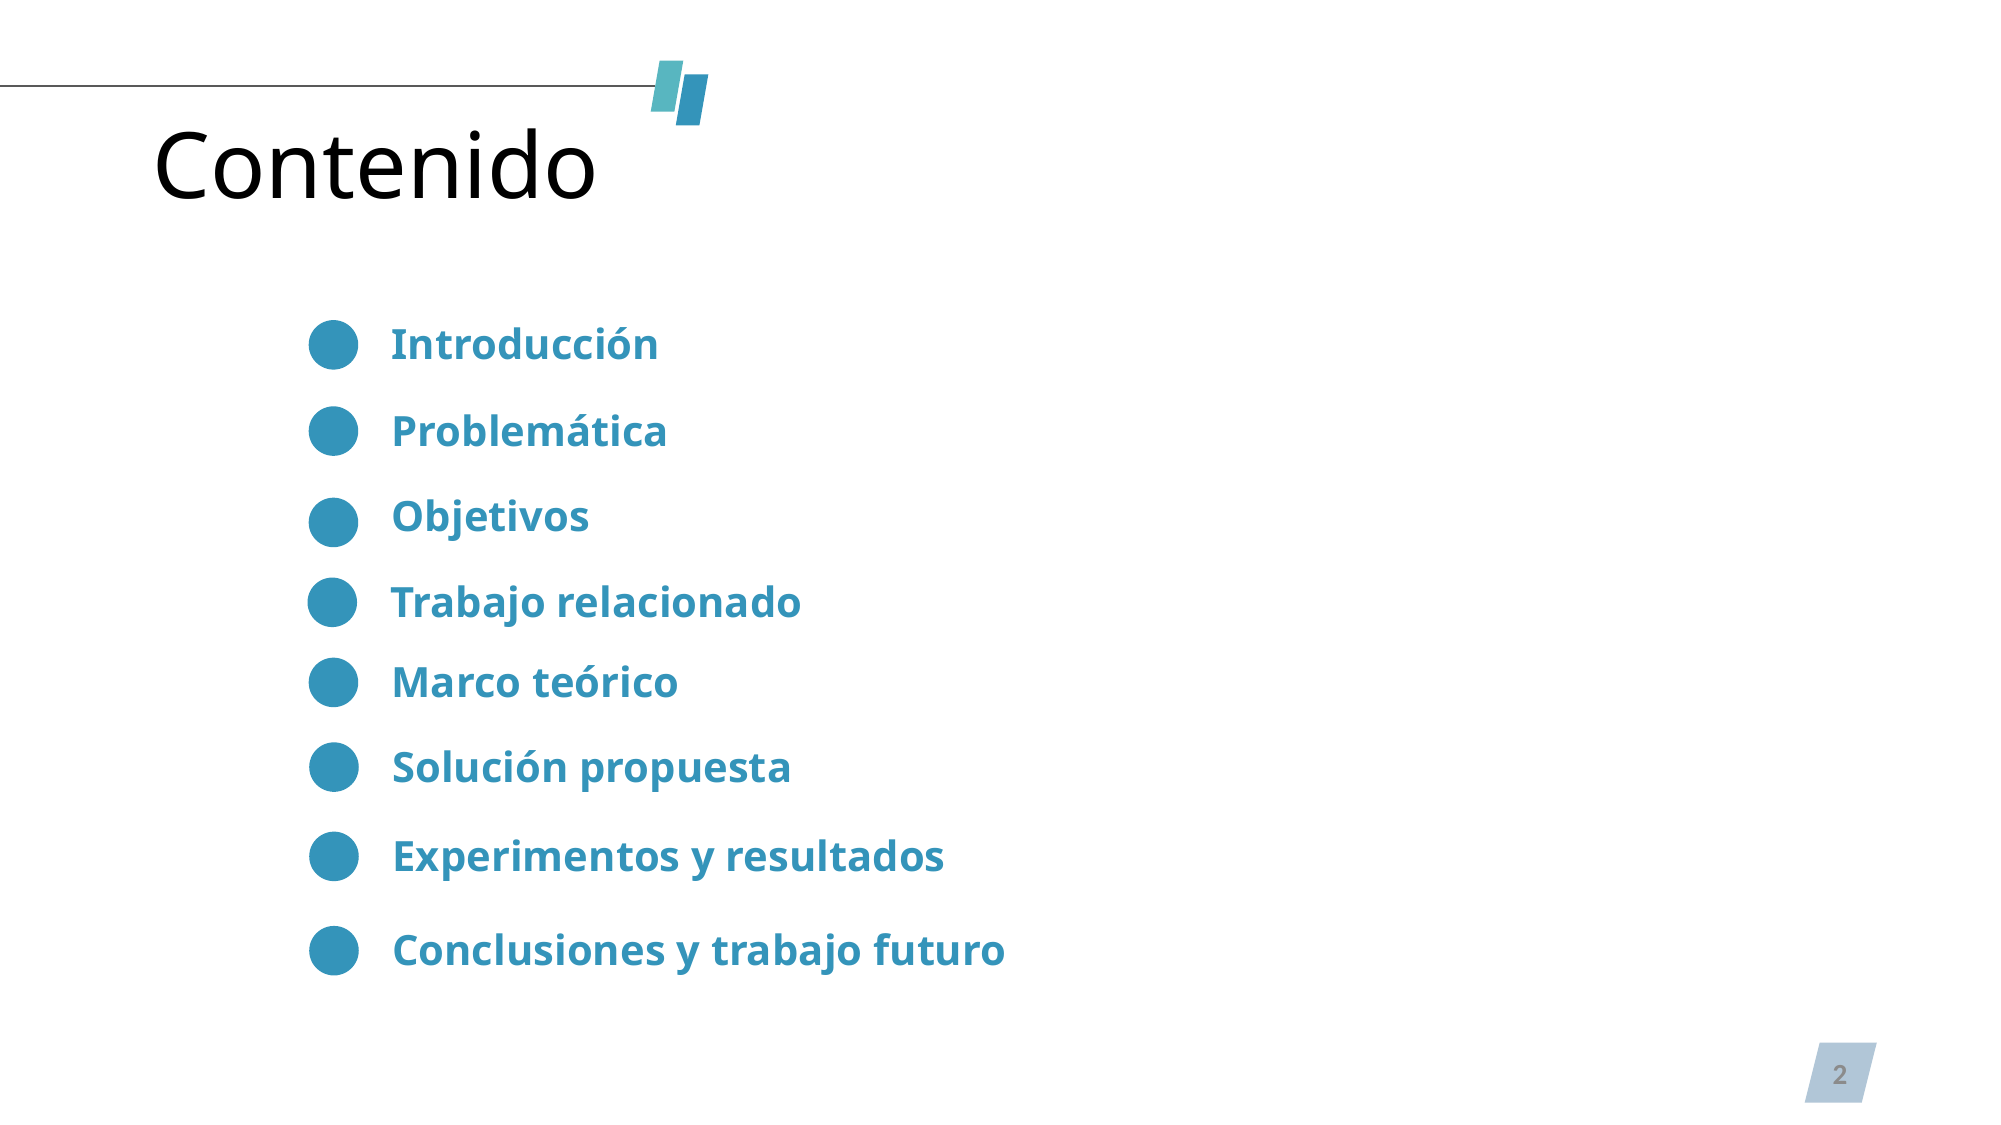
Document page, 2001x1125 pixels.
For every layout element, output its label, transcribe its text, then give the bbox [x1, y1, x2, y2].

text_box [307, 656, 360, 709]
text_box Marco teórico [376, 648, 993, 728]
text_box Conclusiones y trabajo futuro [377, 916, 1058, 996]
text_box Introducción [376, 310, 993, 390]
text_box Experimentos y resultados [377, 822, 1058, 902]
text_box [307, 319, 360, 371]
text_box Objetivos [376, 488, 993, 548]
text_box [307, 405, 360, 457]
title Contenido [137, 59, 1863, 278]
text_box [306, 576, 359, 629]
slide_number 2 [1412, 1042, 1863, 1103]
text_box [308, 924, 360, 977]
text_box Problemática [376, 397, 993, 476]
text_box [308, 741, 360, 793]
text_box Solución propuesta [377, 733, 993, 812]
text_box [308, 830, 360, 883]
text_box [307, 496, 360, 549]
text_box Trabajo relacionado [375, 568, 992, 647]
text_box [649, 59, 685, 113]
text_box [674, 73, 710, 127]
